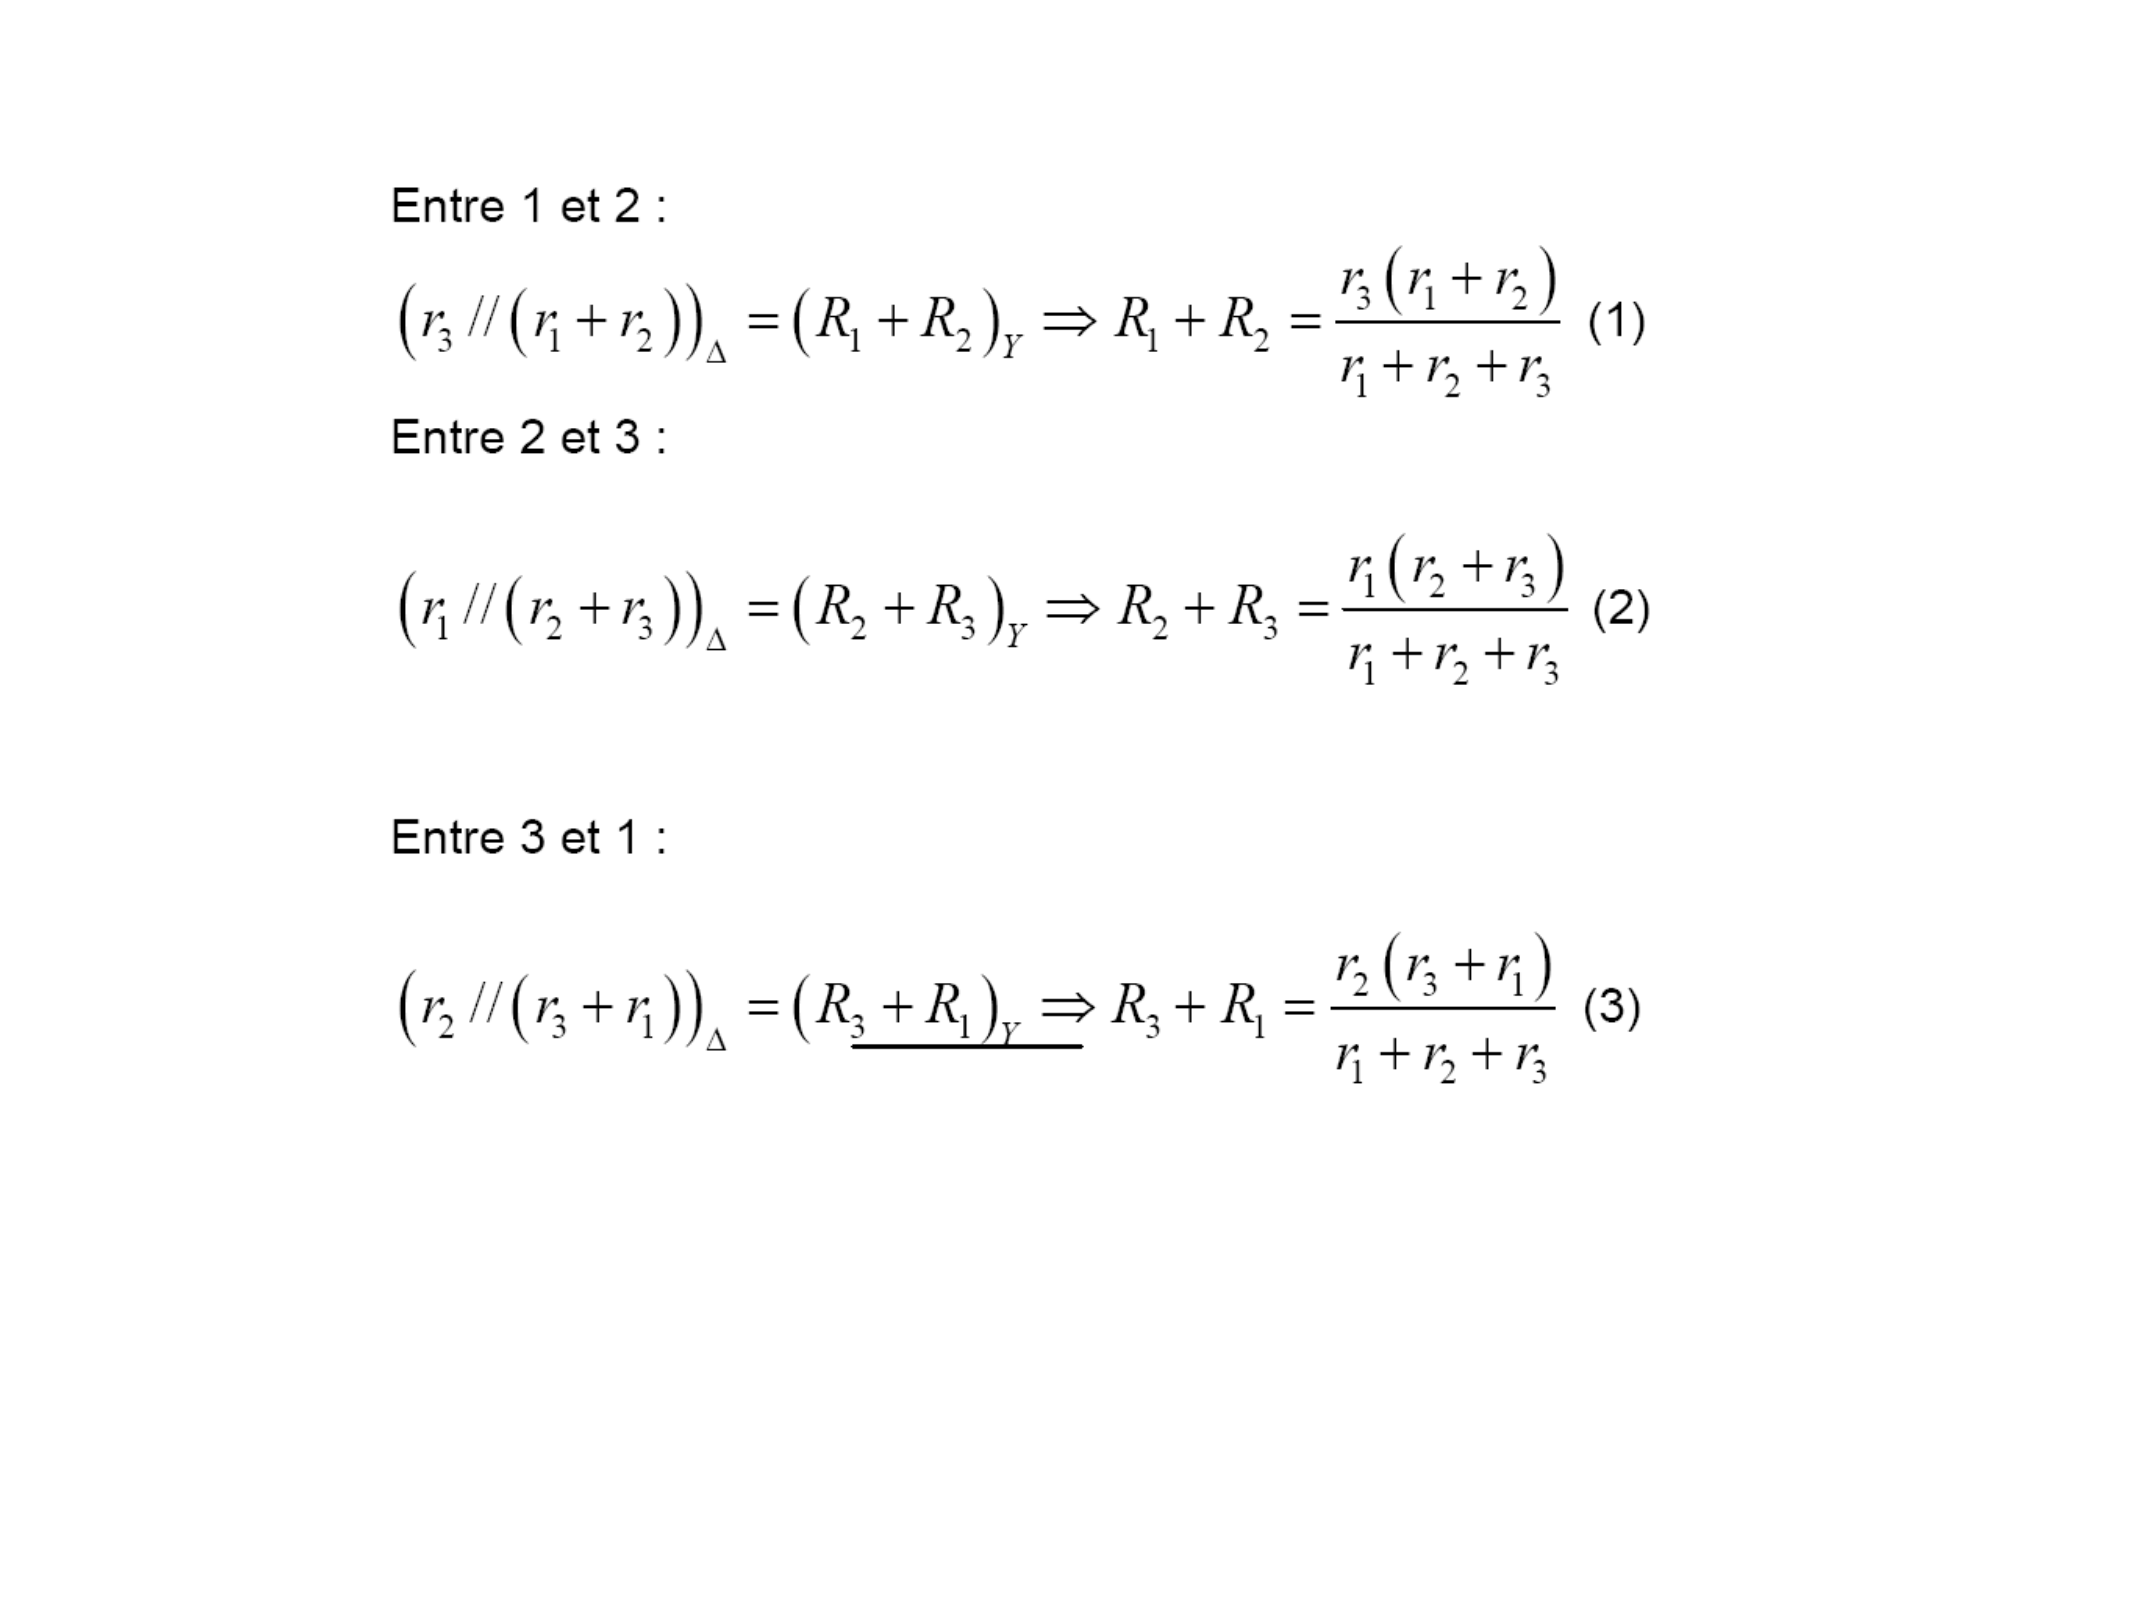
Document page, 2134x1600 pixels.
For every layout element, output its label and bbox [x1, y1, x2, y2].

picture [339, 155, 1756, 1119]
